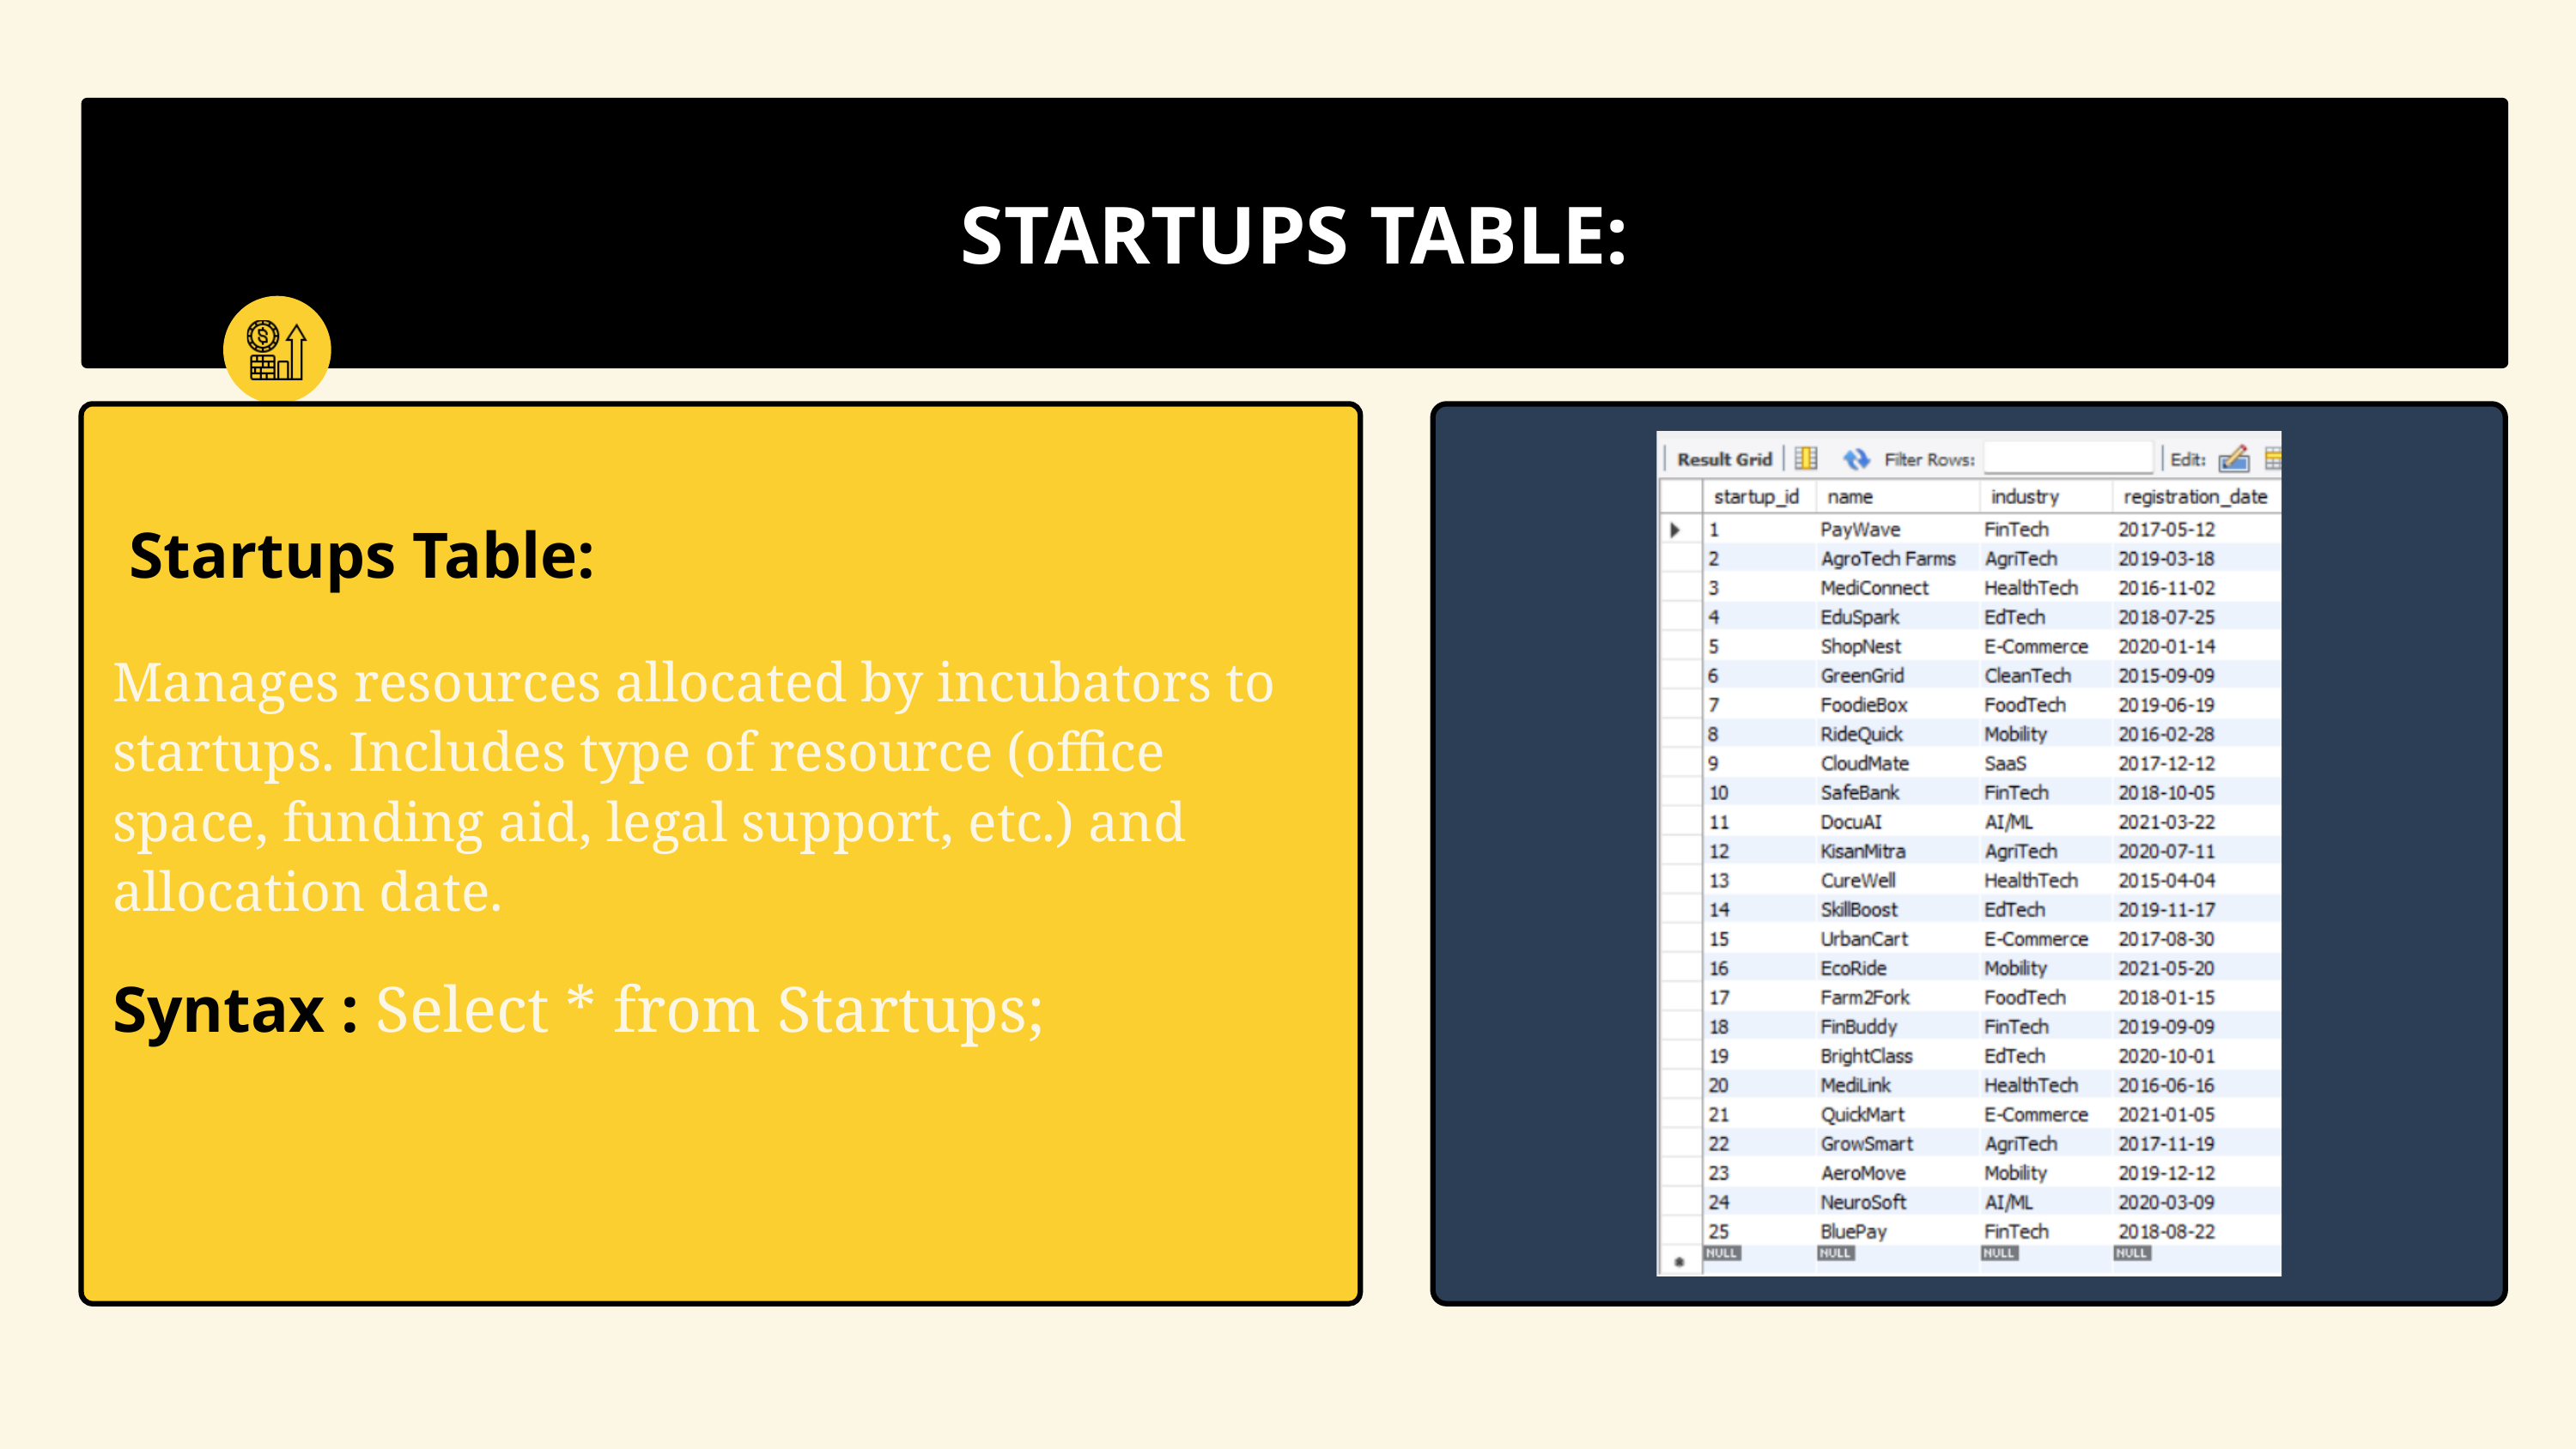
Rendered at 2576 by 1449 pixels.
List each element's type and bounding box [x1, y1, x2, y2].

text_box [1432, 403, 2506, 1304]
text_box [81, 97, 2509, 369]
text_box [222, 295, 331, 402]
text_box [81, 403, 1361, 1304]
